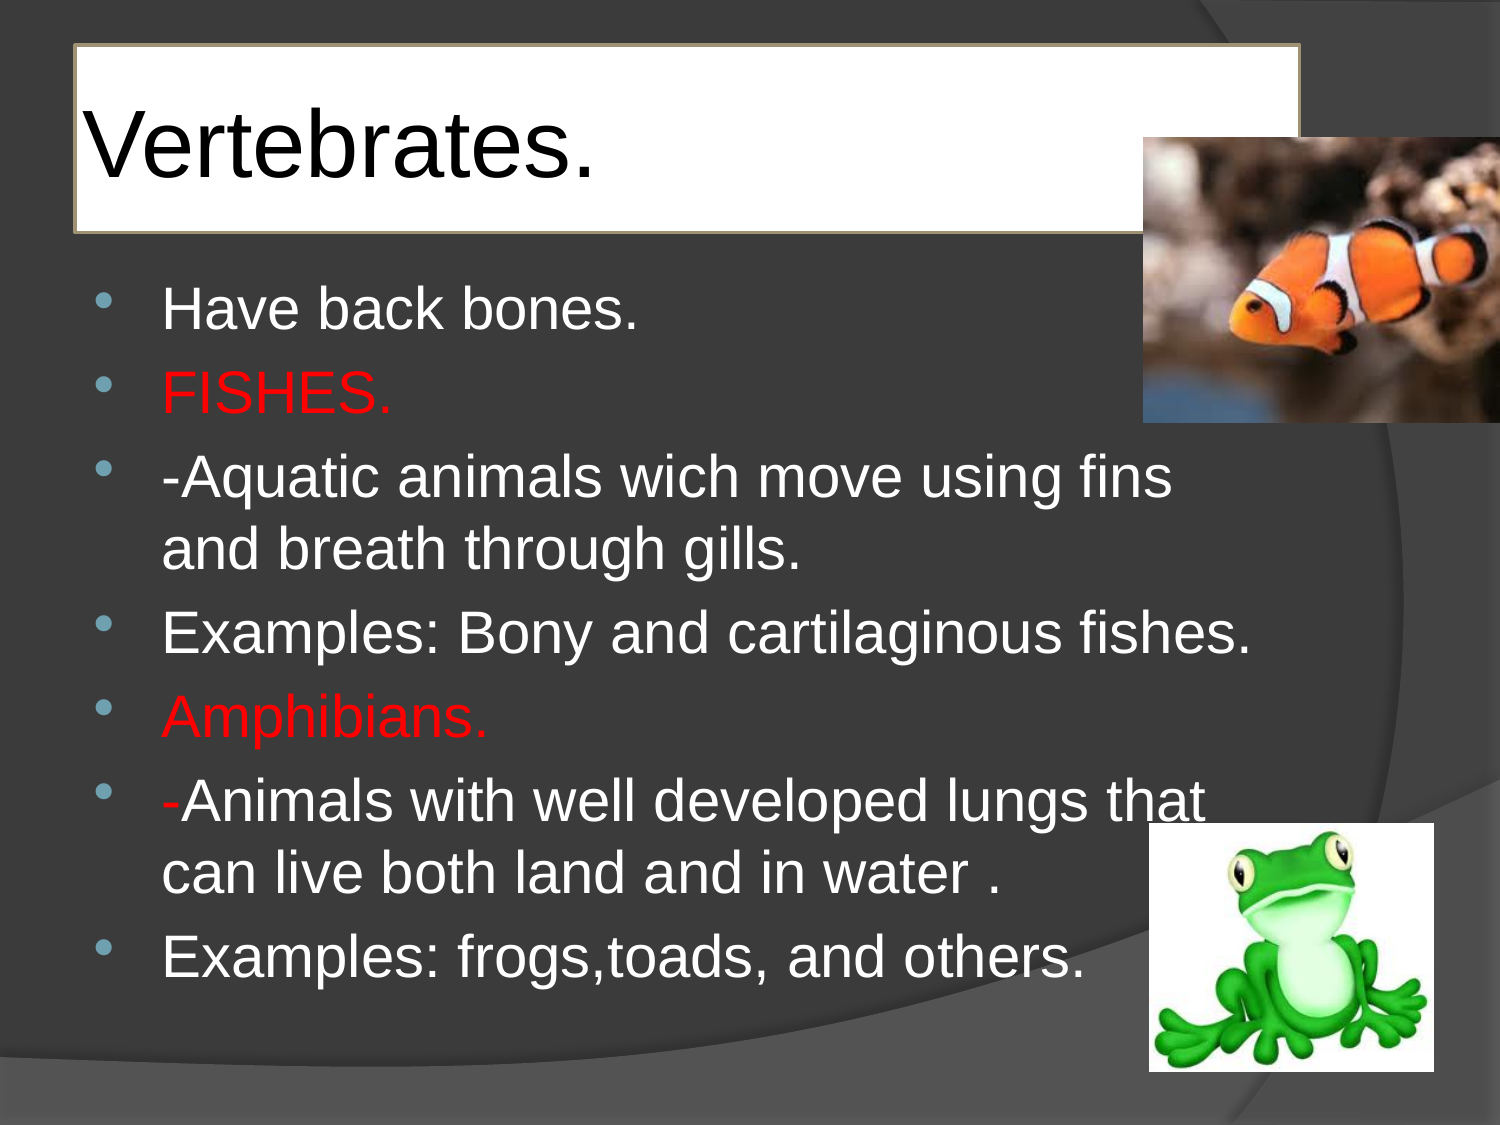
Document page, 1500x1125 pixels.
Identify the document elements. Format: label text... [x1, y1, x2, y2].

picture [1148, 823, 1434, 1072]
title Vertebrates. [73, 43, 1301, 234]
list Have back bones. FISHES. -Aquatic animals wich move using fins and breath through gills. Examples: Bony and cartilaginous fishes. Amphibians. -Animals with well developed lungs that can live both land and in water . Examples: frogs,toads, and others. [75, 262, 1300, 1005]
picture [1142, 137, 1500, 424]
